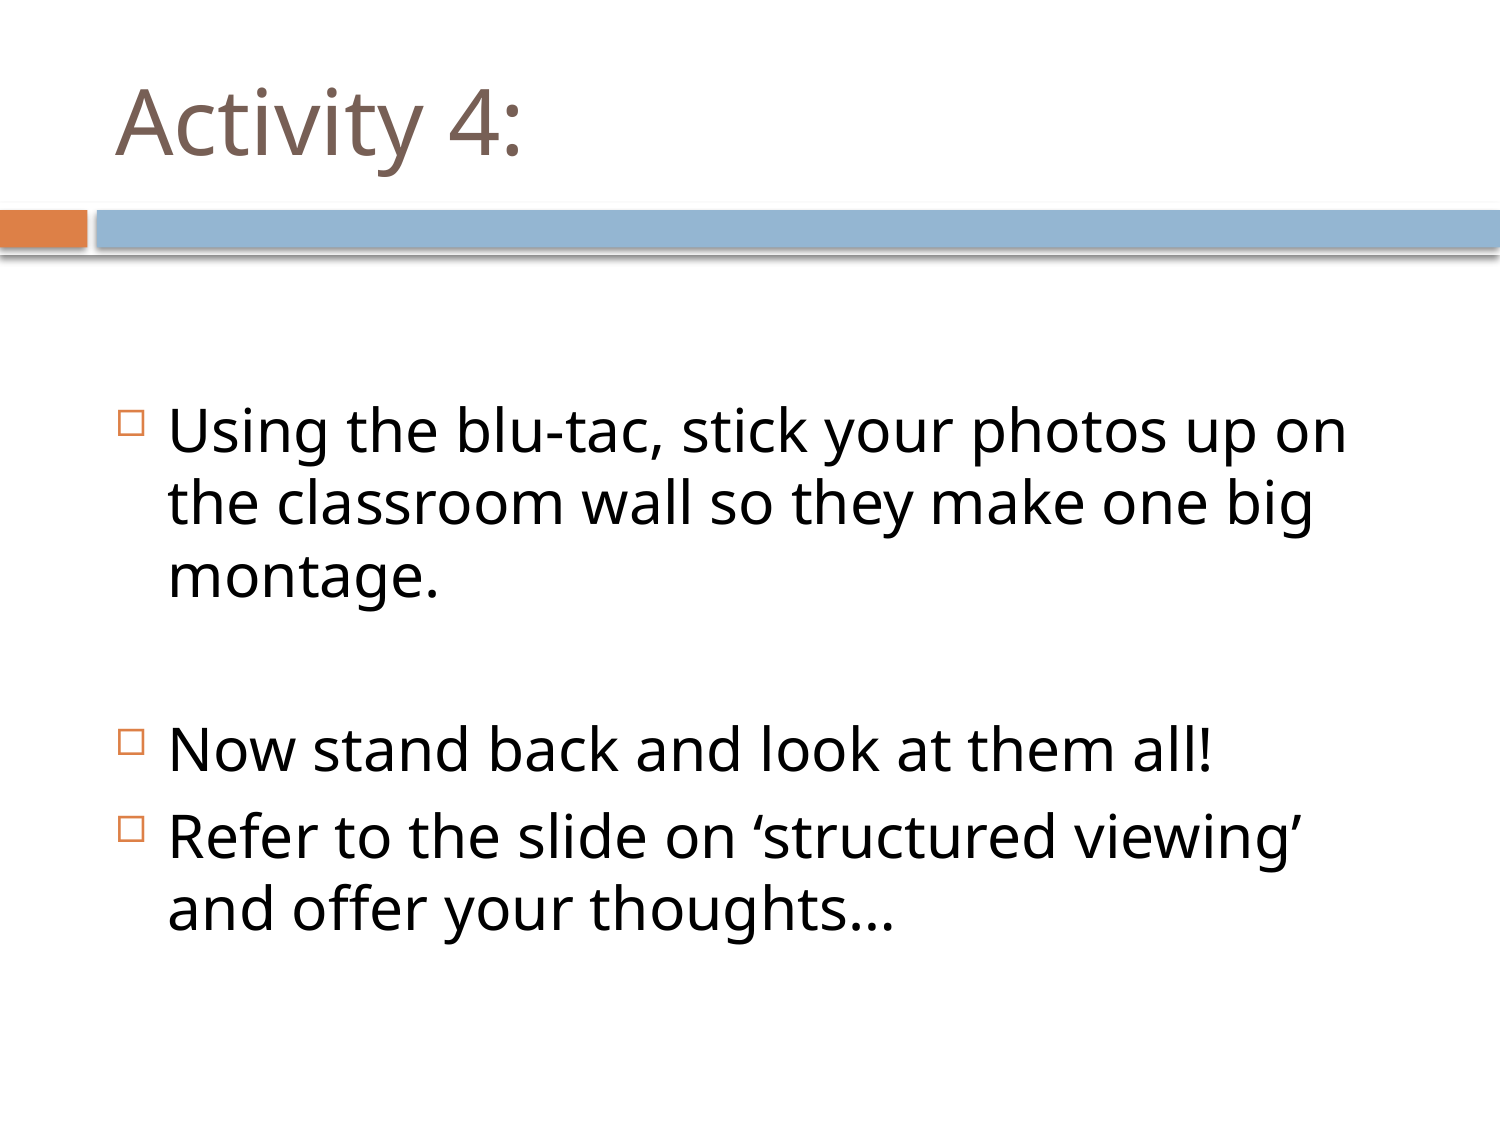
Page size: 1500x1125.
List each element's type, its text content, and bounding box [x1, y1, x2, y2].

list Using the blu-tac, stick your photos up on the classroom wall so they make one big montage. Now stand back and look at them all! Refer to the slide on ‘structured viewing’ and offer your thoughts… [100, 384, 1438, 1000]
title Activity 4: [100, 37, 1438, 200]
